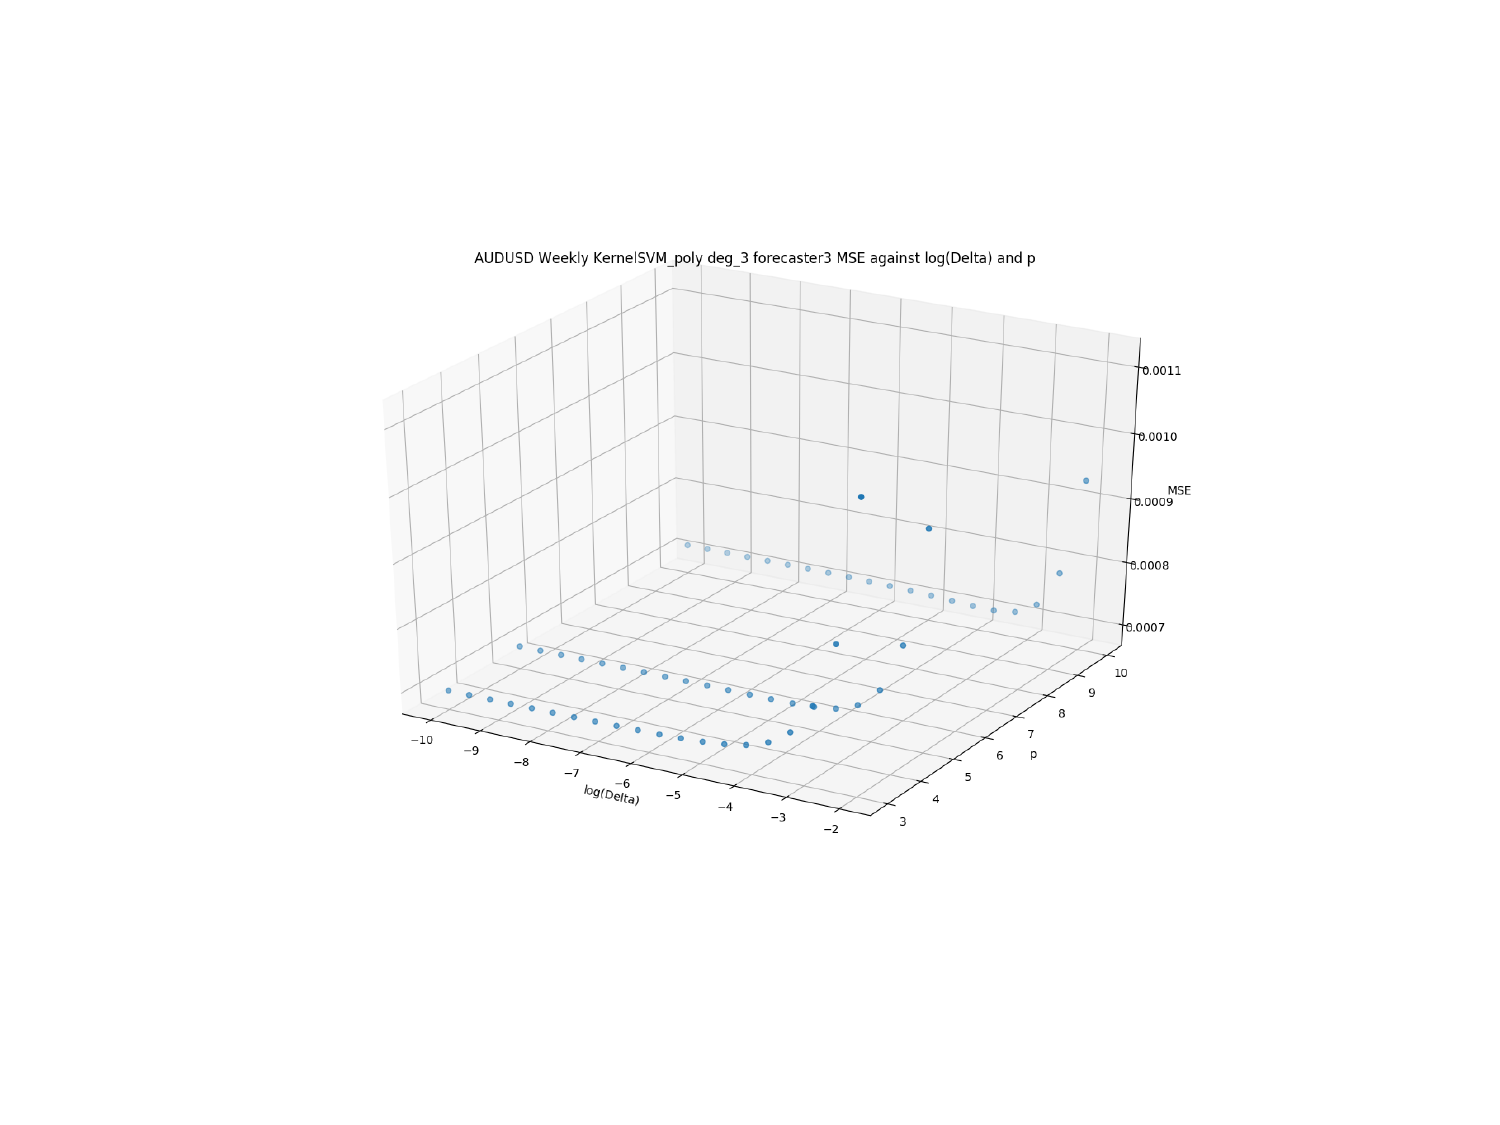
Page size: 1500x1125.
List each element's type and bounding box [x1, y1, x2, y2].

picture [119, 119, 1358, 946]
